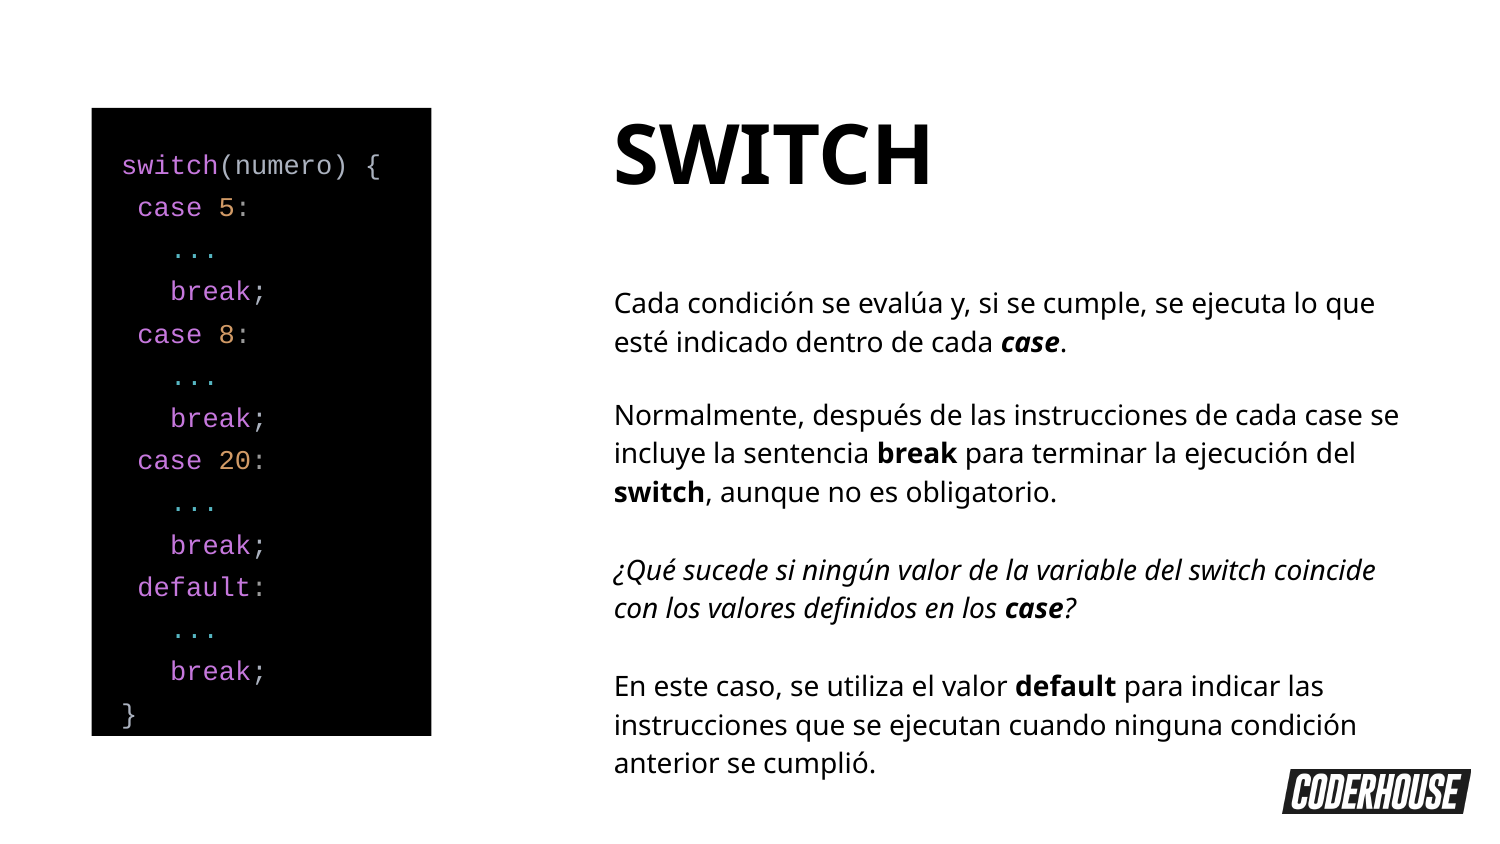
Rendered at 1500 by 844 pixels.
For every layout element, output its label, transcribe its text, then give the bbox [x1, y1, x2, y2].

text_box switch(numero) { case 5: ... break; case 8: ... break; case 20: ... break; default: ... break; } [91, 107, 432, 736]
text_box SWITCH [598, 97, 1417, 218]
picture [1281, 769, 1471, 814]
text_box Cada condición se evalúa y, si se cumple, se ejecuta lo que esté indicado dentro de cada case. Normalmente, después de las instrucciones de cada case se incluye la sentencia break para terminar la ejecución del switch, aunque no es obligatorio. ¿Qué sucede si ningún valor de la variable del switch coincide con los valores definidos en los case? En este caso, se utiliza el valor default para indicar las instrucciones que se ejecutan cuando ninguna condición anterior se cumplió. [598, 265, 1417, 795]
